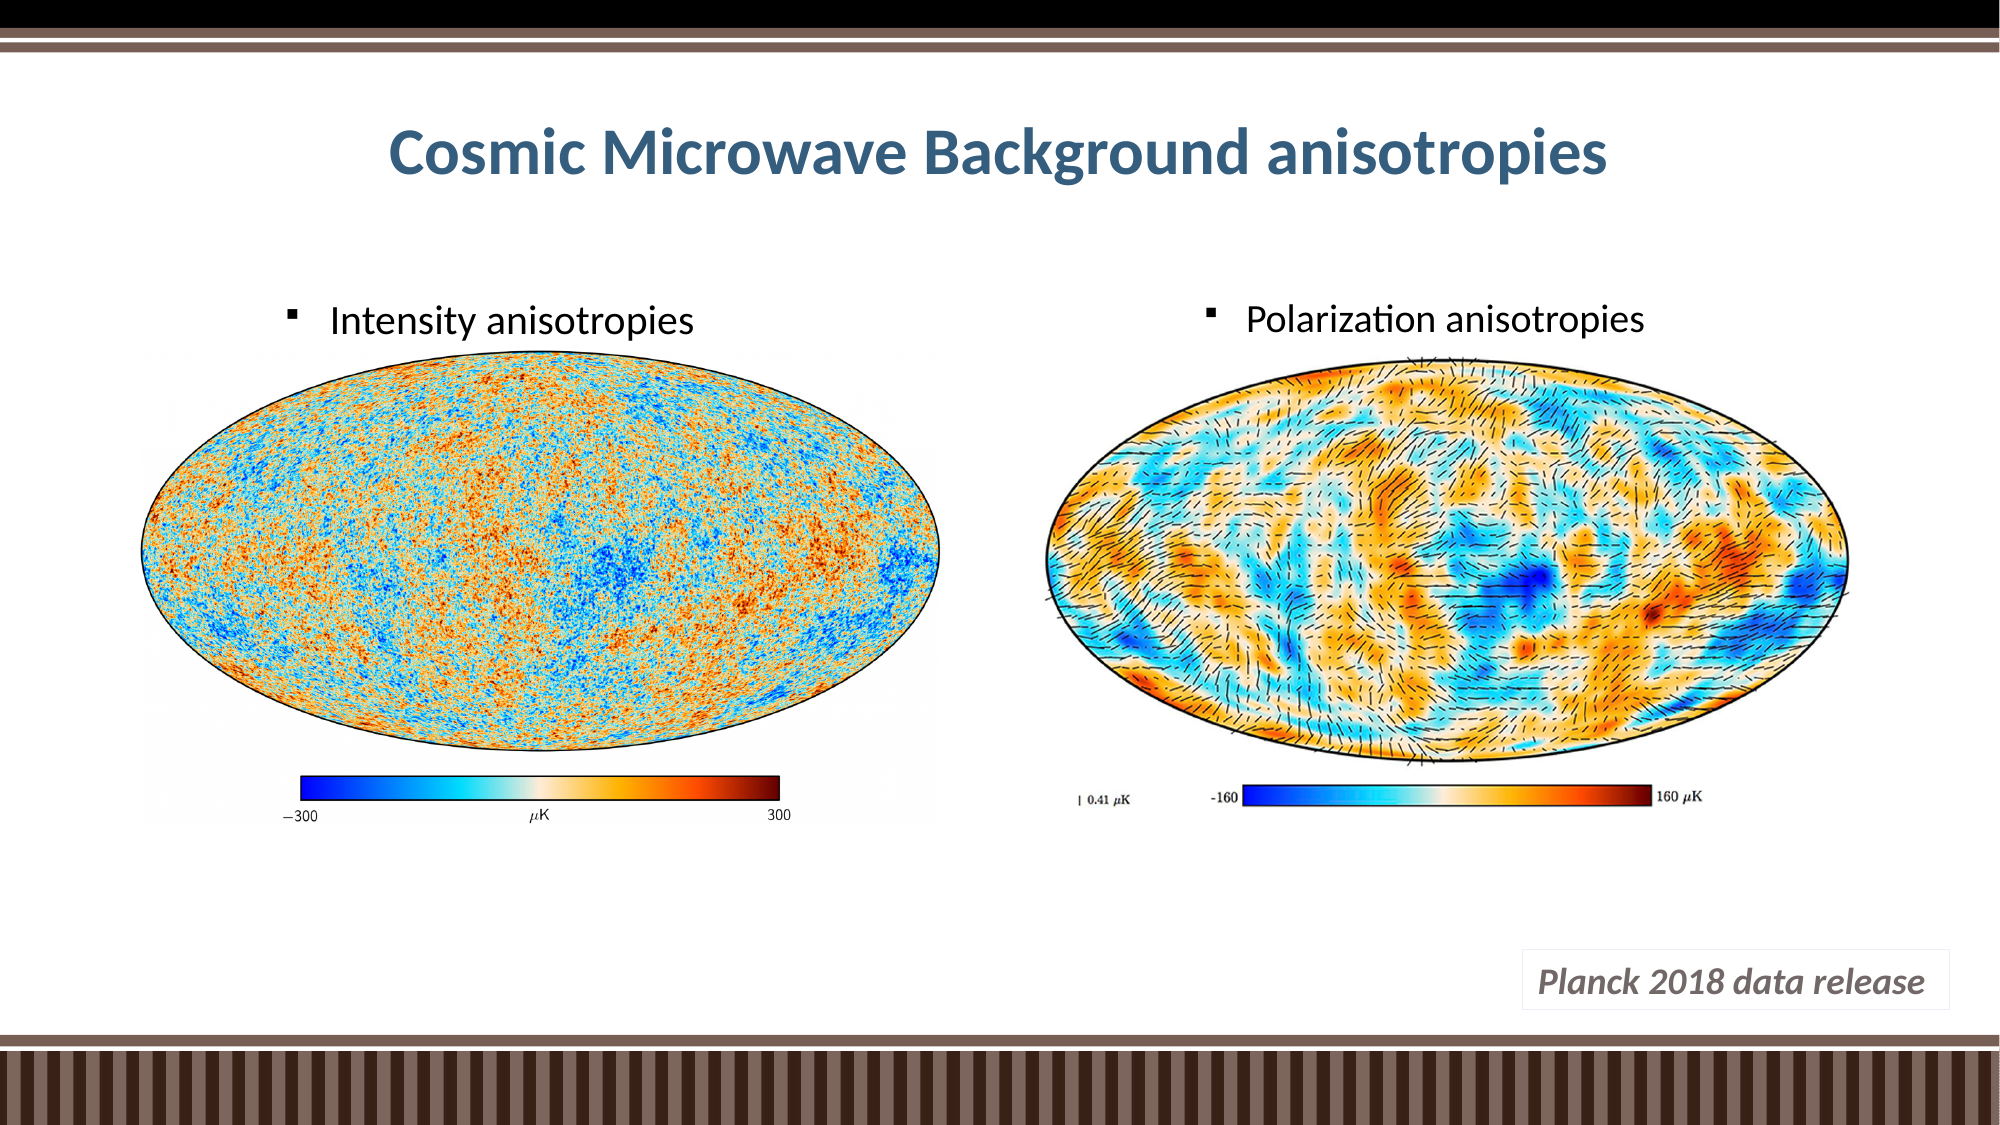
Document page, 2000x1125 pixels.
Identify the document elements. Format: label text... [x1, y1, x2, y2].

title Cosmic Microwave Background anisotropies [249, 99, 1750, 197]
picture [976, 270, 1929, 905]
list Intensity anisotropies [269, 290, 784, 349]
text_box Planck 2018 data release [1522, 949, 1950, 1010]
picture [139, 349, 941, 825]
